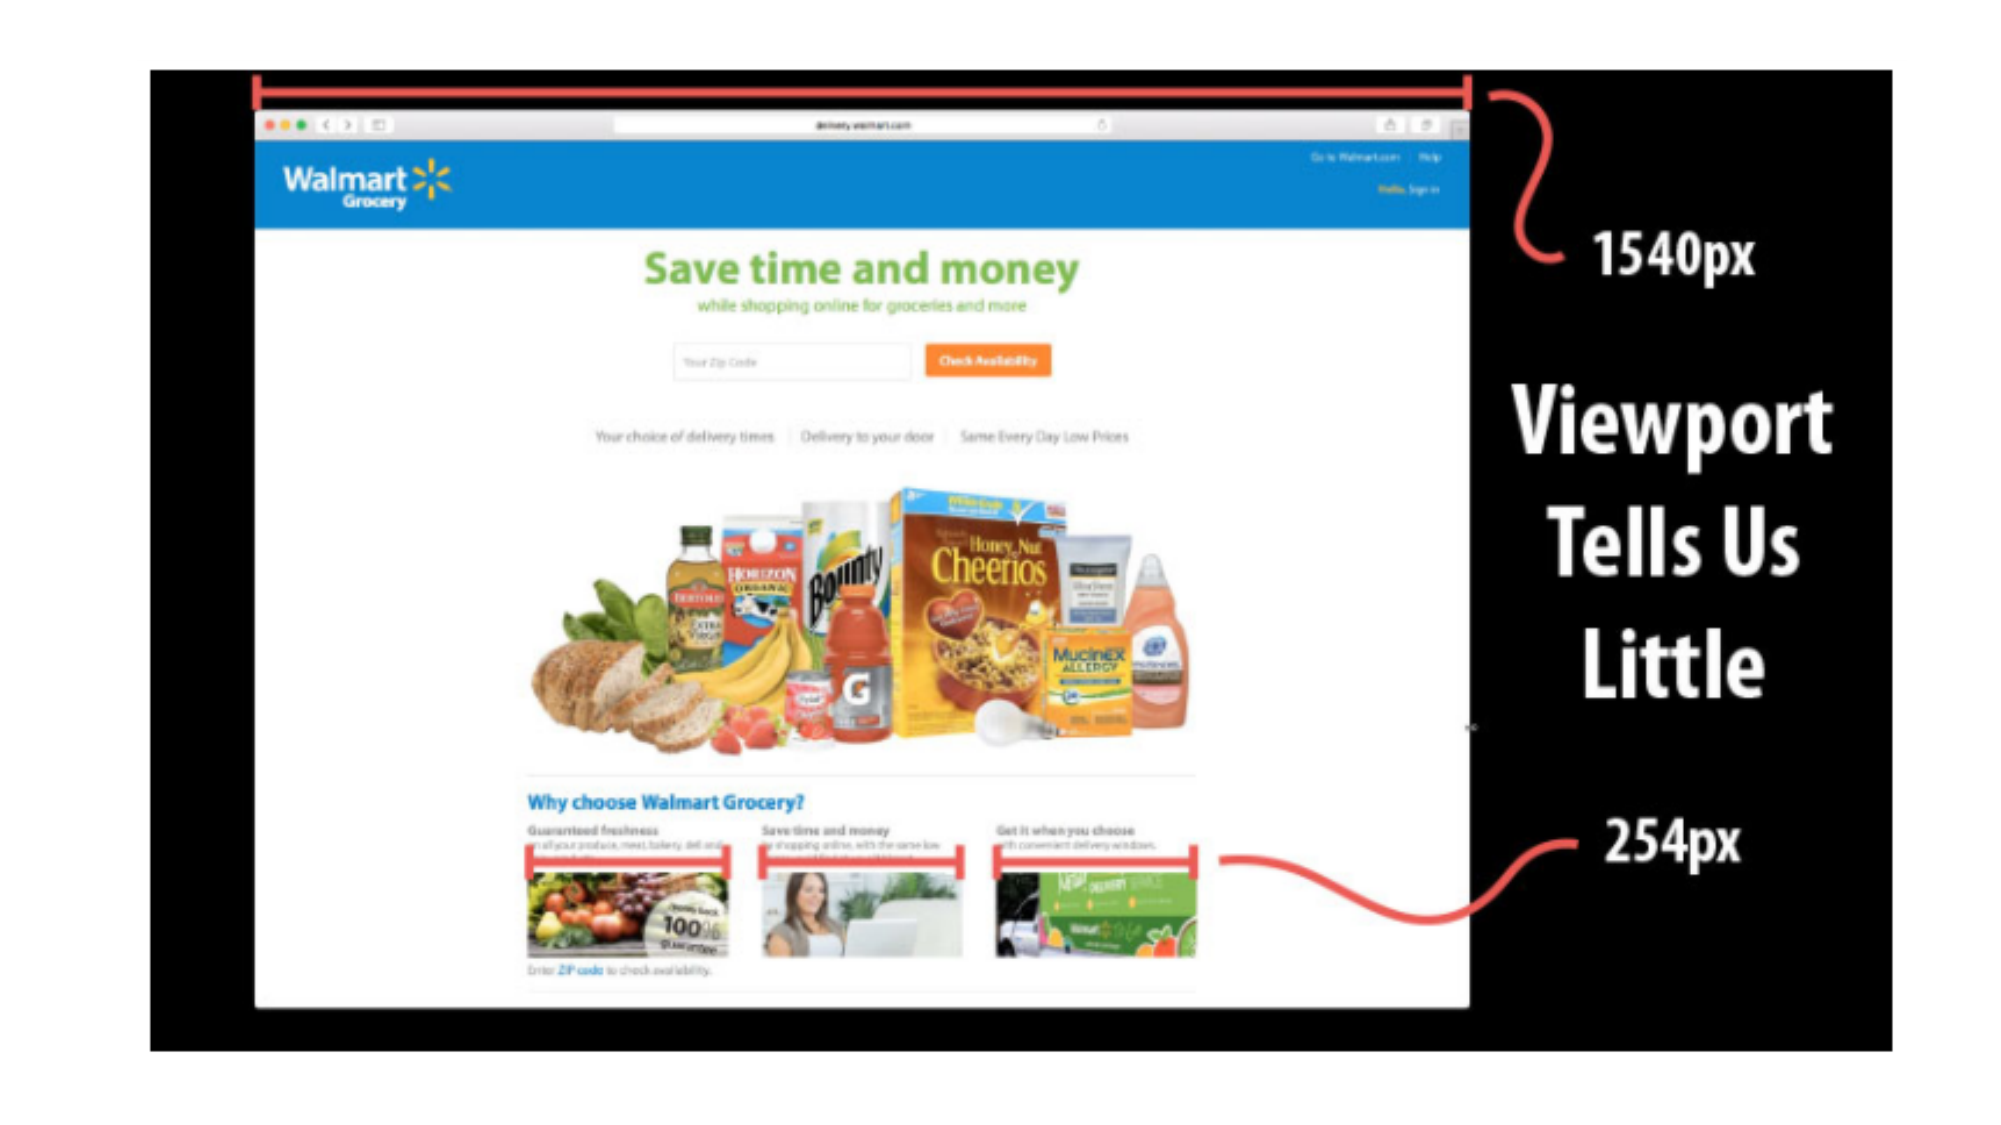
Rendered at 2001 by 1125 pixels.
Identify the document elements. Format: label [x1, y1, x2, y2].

list [137, 59, 1907, 1066]
